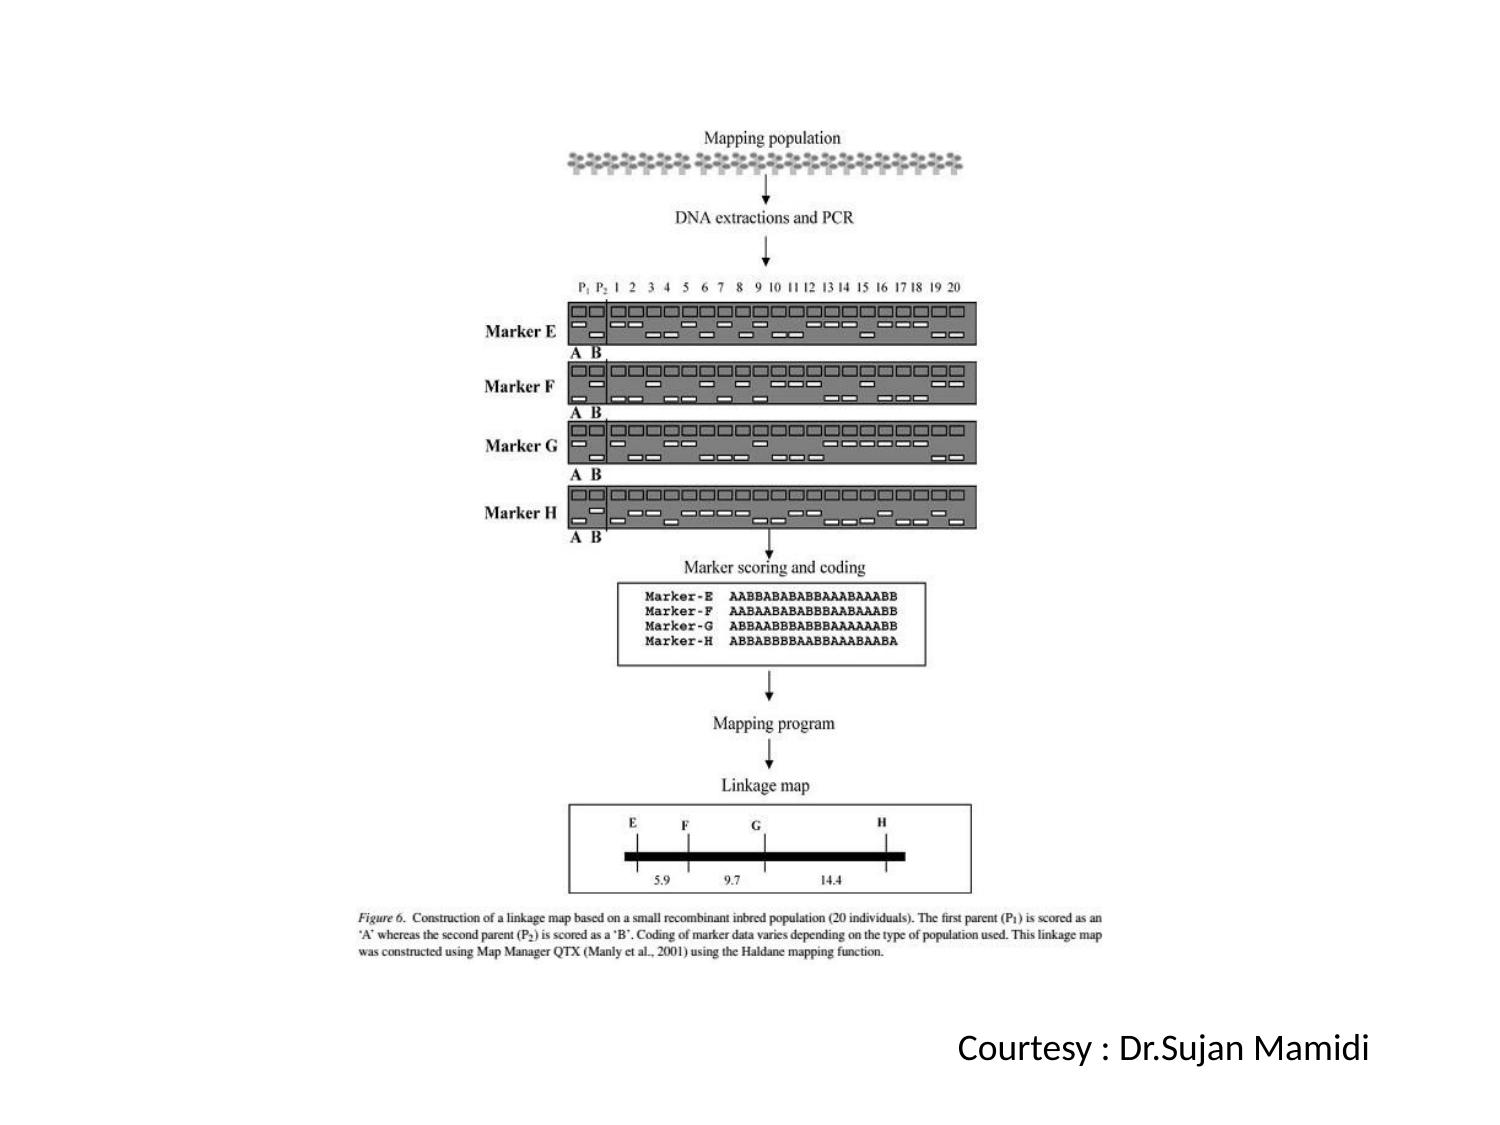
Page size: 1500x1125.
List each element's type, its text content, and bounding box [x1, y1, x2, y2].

text_box [346, 109, 1107, 965]
text_box Courtesy : Dr.Sujan Mamidi [943, 1015, 1451, 1076]
